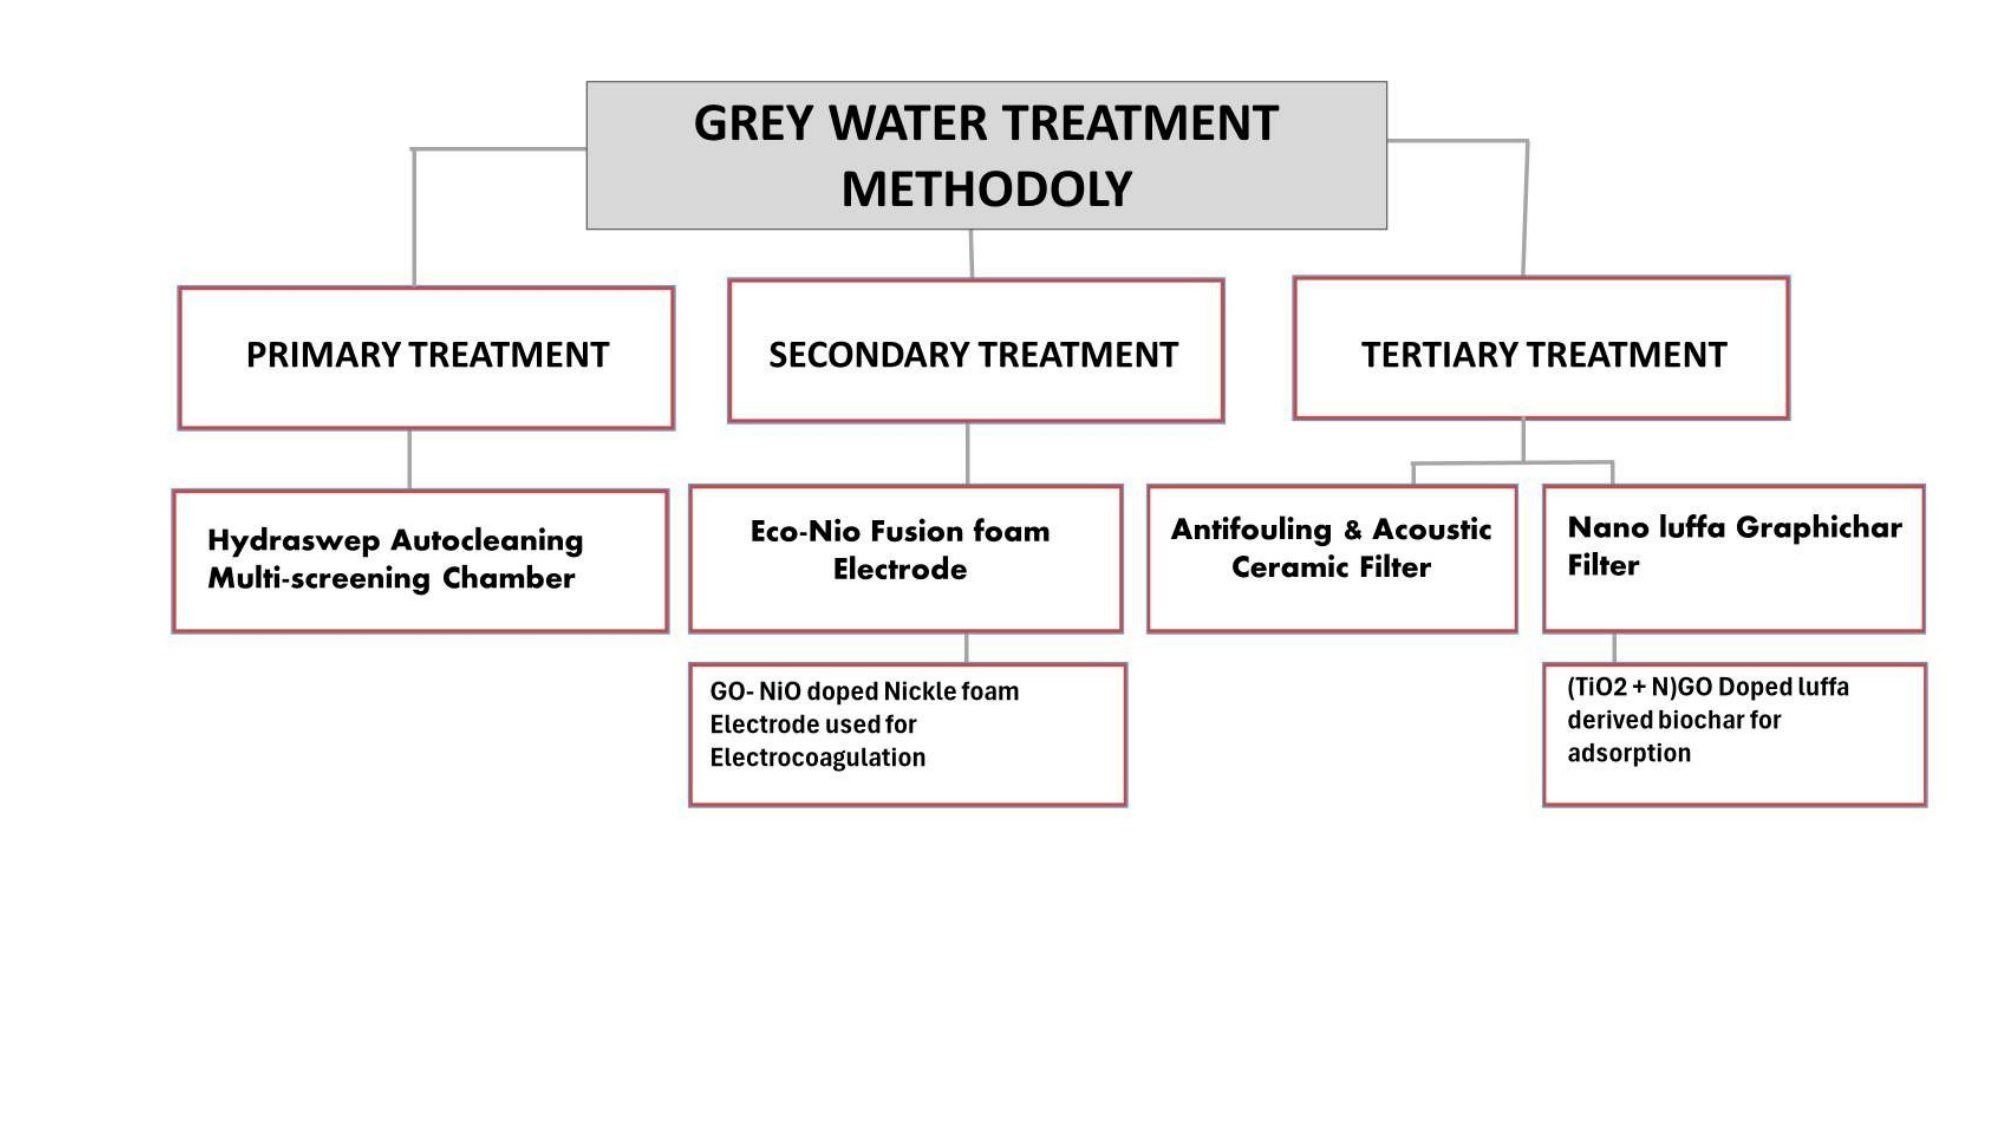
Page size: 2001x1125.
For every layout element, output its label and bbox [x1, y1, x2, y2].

picture [55, 62, 1945, 1125]
